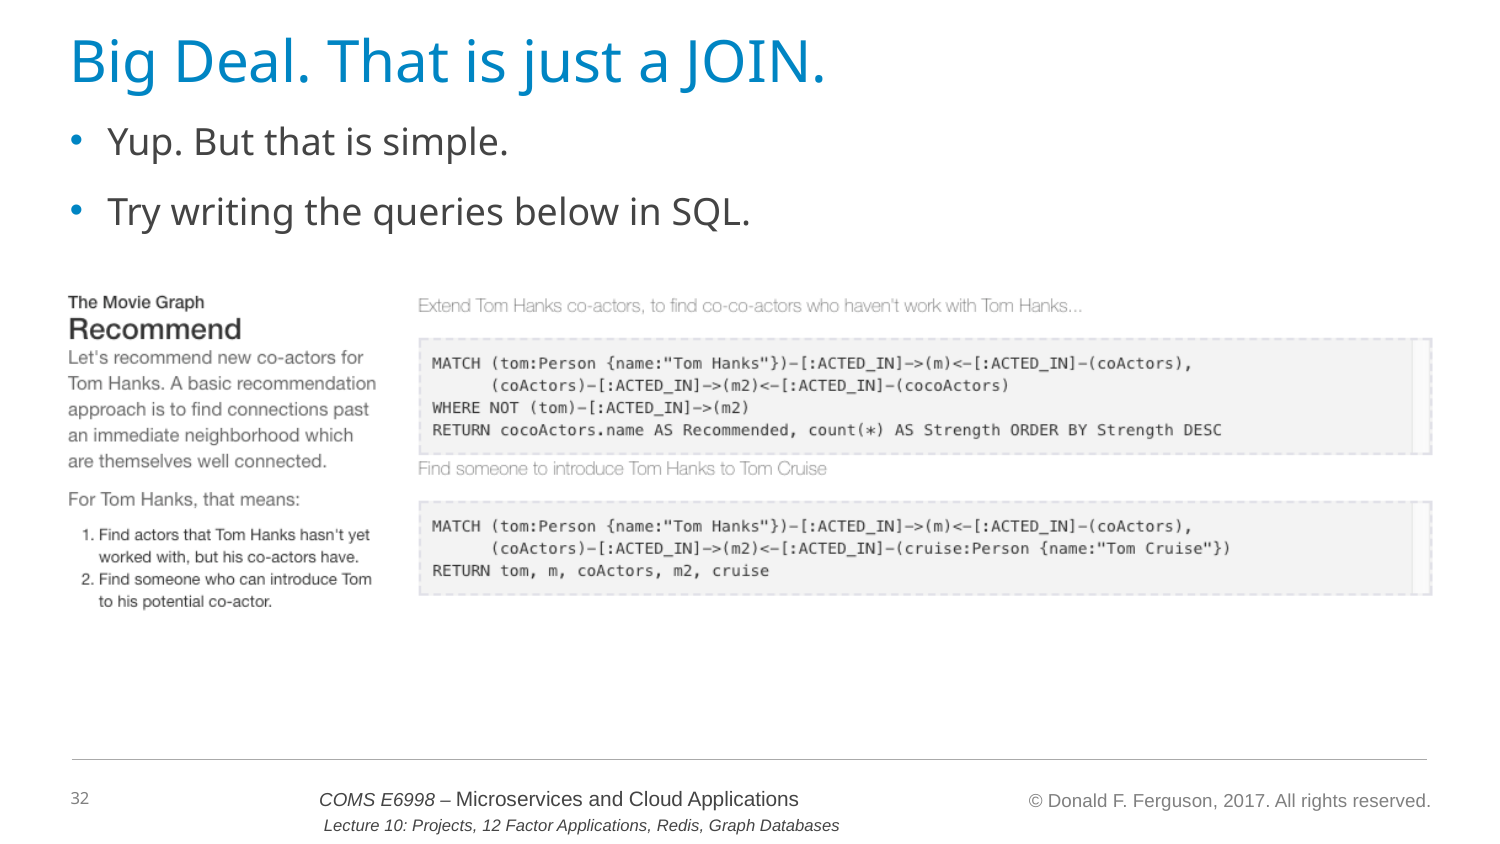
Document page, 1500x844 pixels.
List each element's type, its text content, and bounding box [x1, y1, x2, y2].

list Yup. But that is simple. Try writing the queries below in SQL. [69, 117, 1427, 274]
picture [46, 275, 1472, 623]
title Big Deal. That is just a JOIN. [69, 31, 1429, 96]
